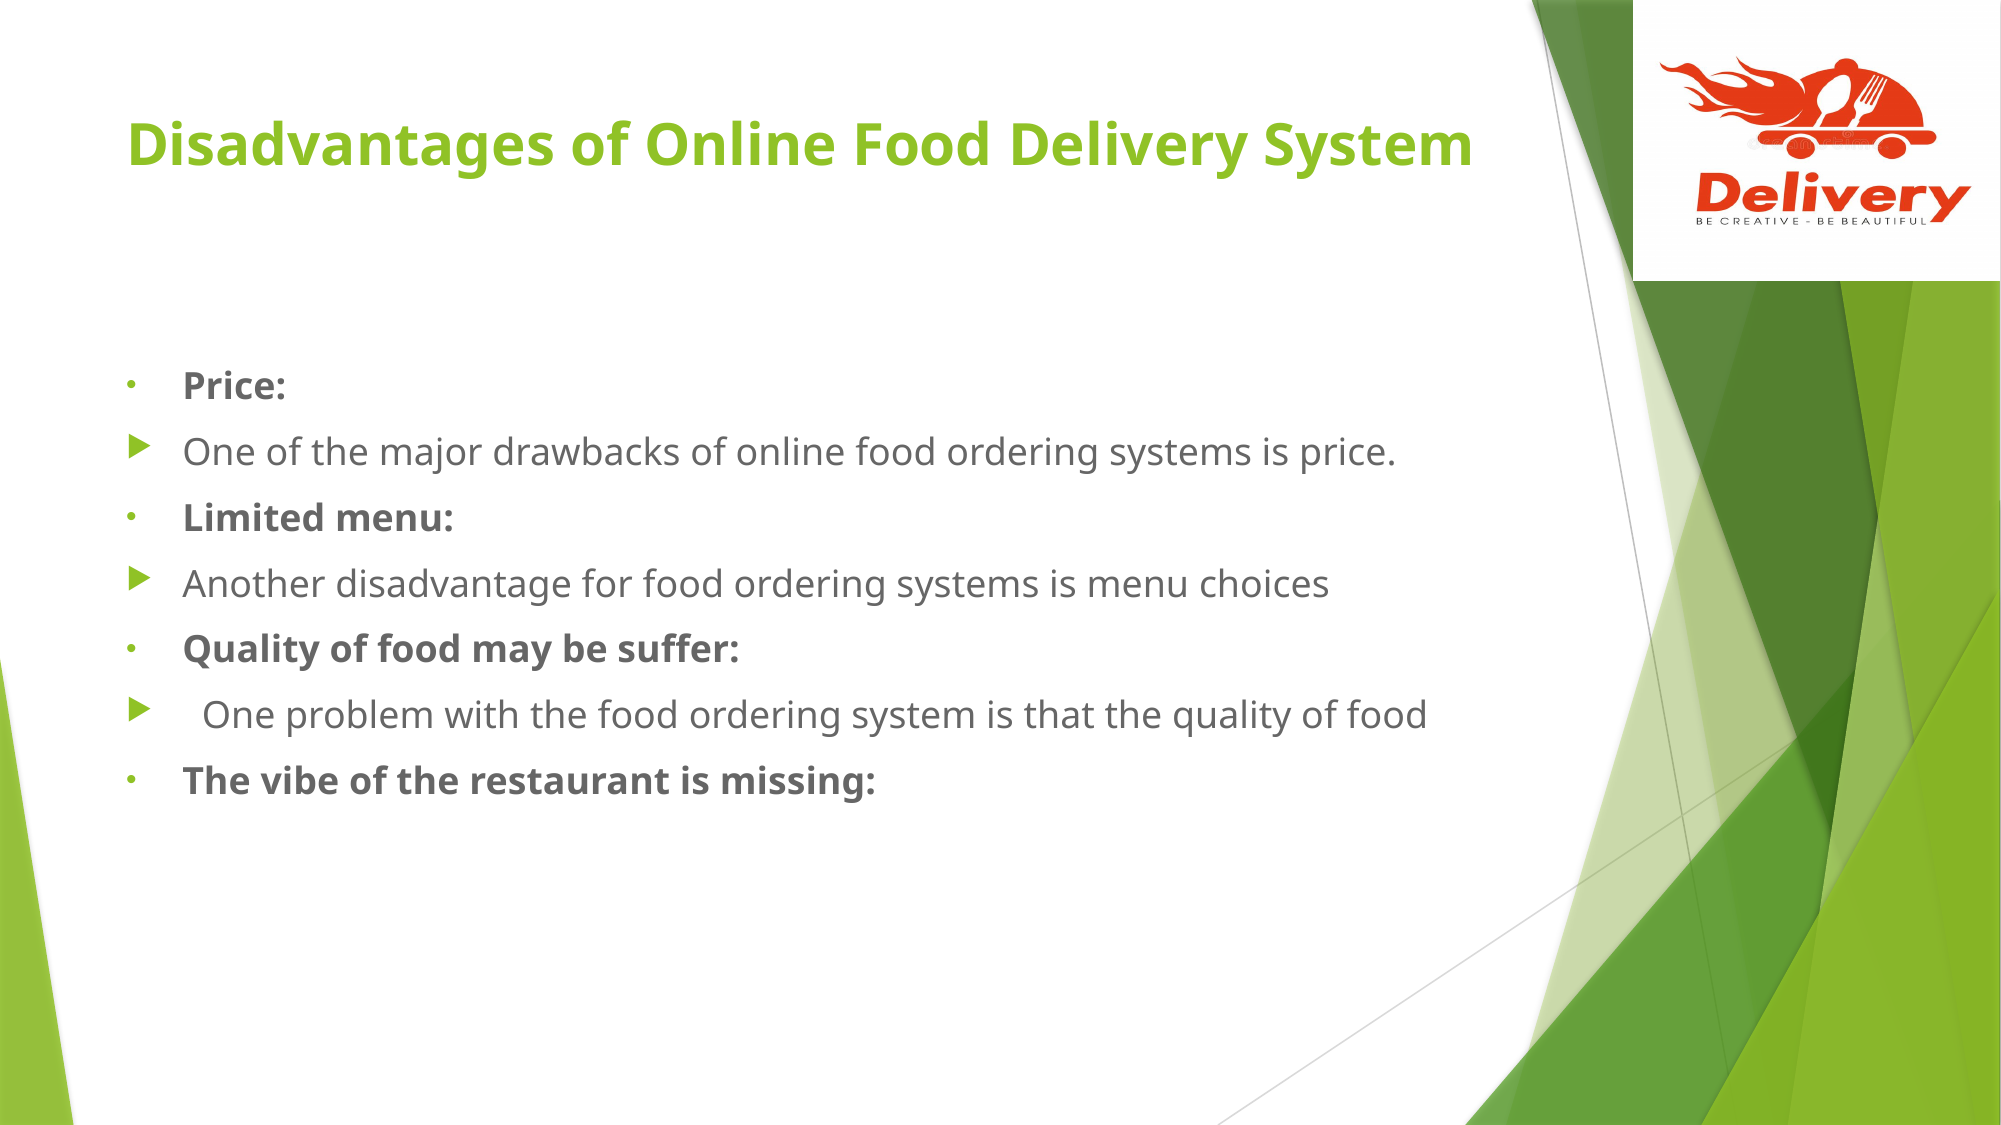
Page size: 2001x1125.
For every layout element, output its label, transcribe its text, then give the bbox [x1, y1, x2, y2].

list Price: One of the major drawbacks of online food ordering systems is price. Limited menu: Another disadvantage for food ordering systems is menu choices Quality of food may be suffer: One problem with the food ordering system is that the quality of food The vibe of the restaurant is missing: [111, 354, 1522, 992]
title Disadvantages of Online Food Delivery System [111, 99, 1522, 317]
picture [1633, 0, 2000, 282]
